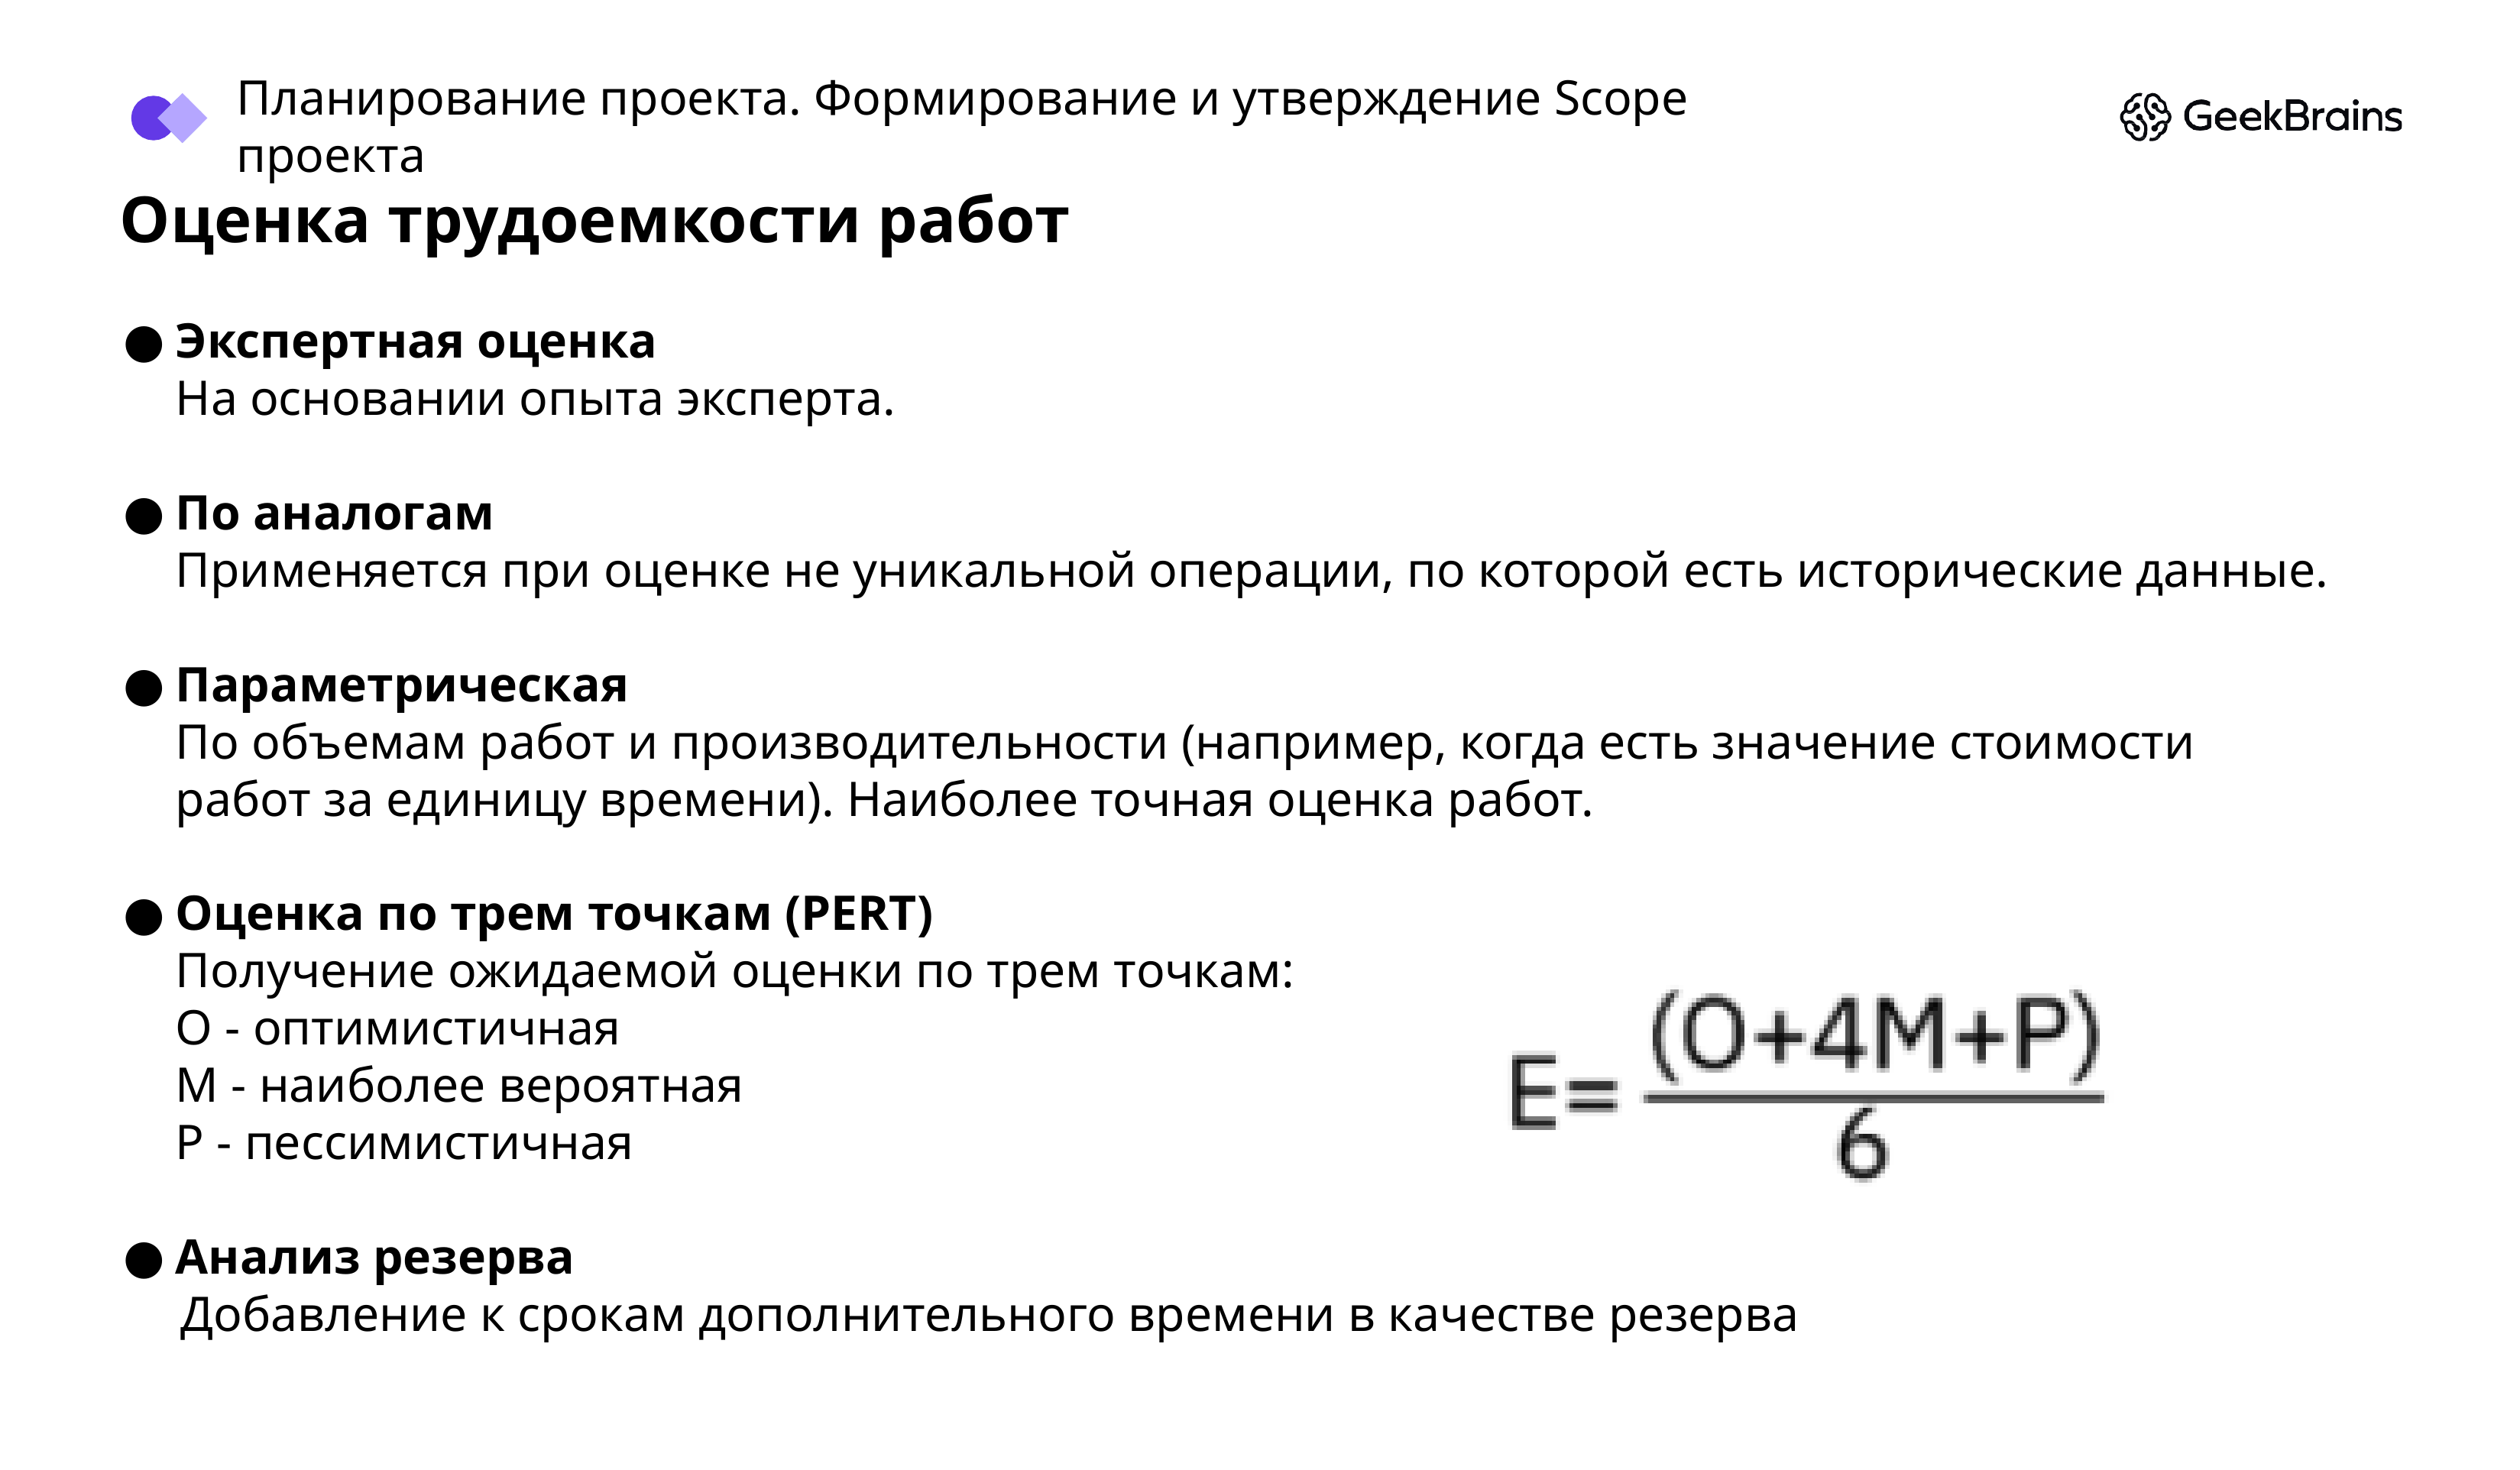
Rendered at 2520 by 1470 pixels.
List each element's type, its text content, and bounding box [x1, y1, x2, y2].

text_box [2120, 92, 2402, 141]
text_box Экспертная оценка На основании опыта эксперта. По аналогам Применяется при оценке не уникальной операции, по которой есть исторические данные. Параметрическая По объемам работ и производительности (например, когда есть значение стоимости работ за единицу времени). Наиболее точная оценка работ. Оценка по трем точкам (PERT) Получение ожидаемой оценки по трем точкам: О - оптимистичная М - наиболее вероятная Р - пессимистичная Анализ резерва Добавление к срокам дополнительного времени в качестве резерва [118, 286, 2339, 1377]
picture [1486, 972, 2166, 1202]
text_box [131, 96, 171, 141]
text_box Планирование проекта. Формирование и утверждение Scope проекта [225, 71, 1895, 178]
title Оценка трудоемкости работ [118, 177, 2120, 264]
text_box [157, 92, 208, 144]
